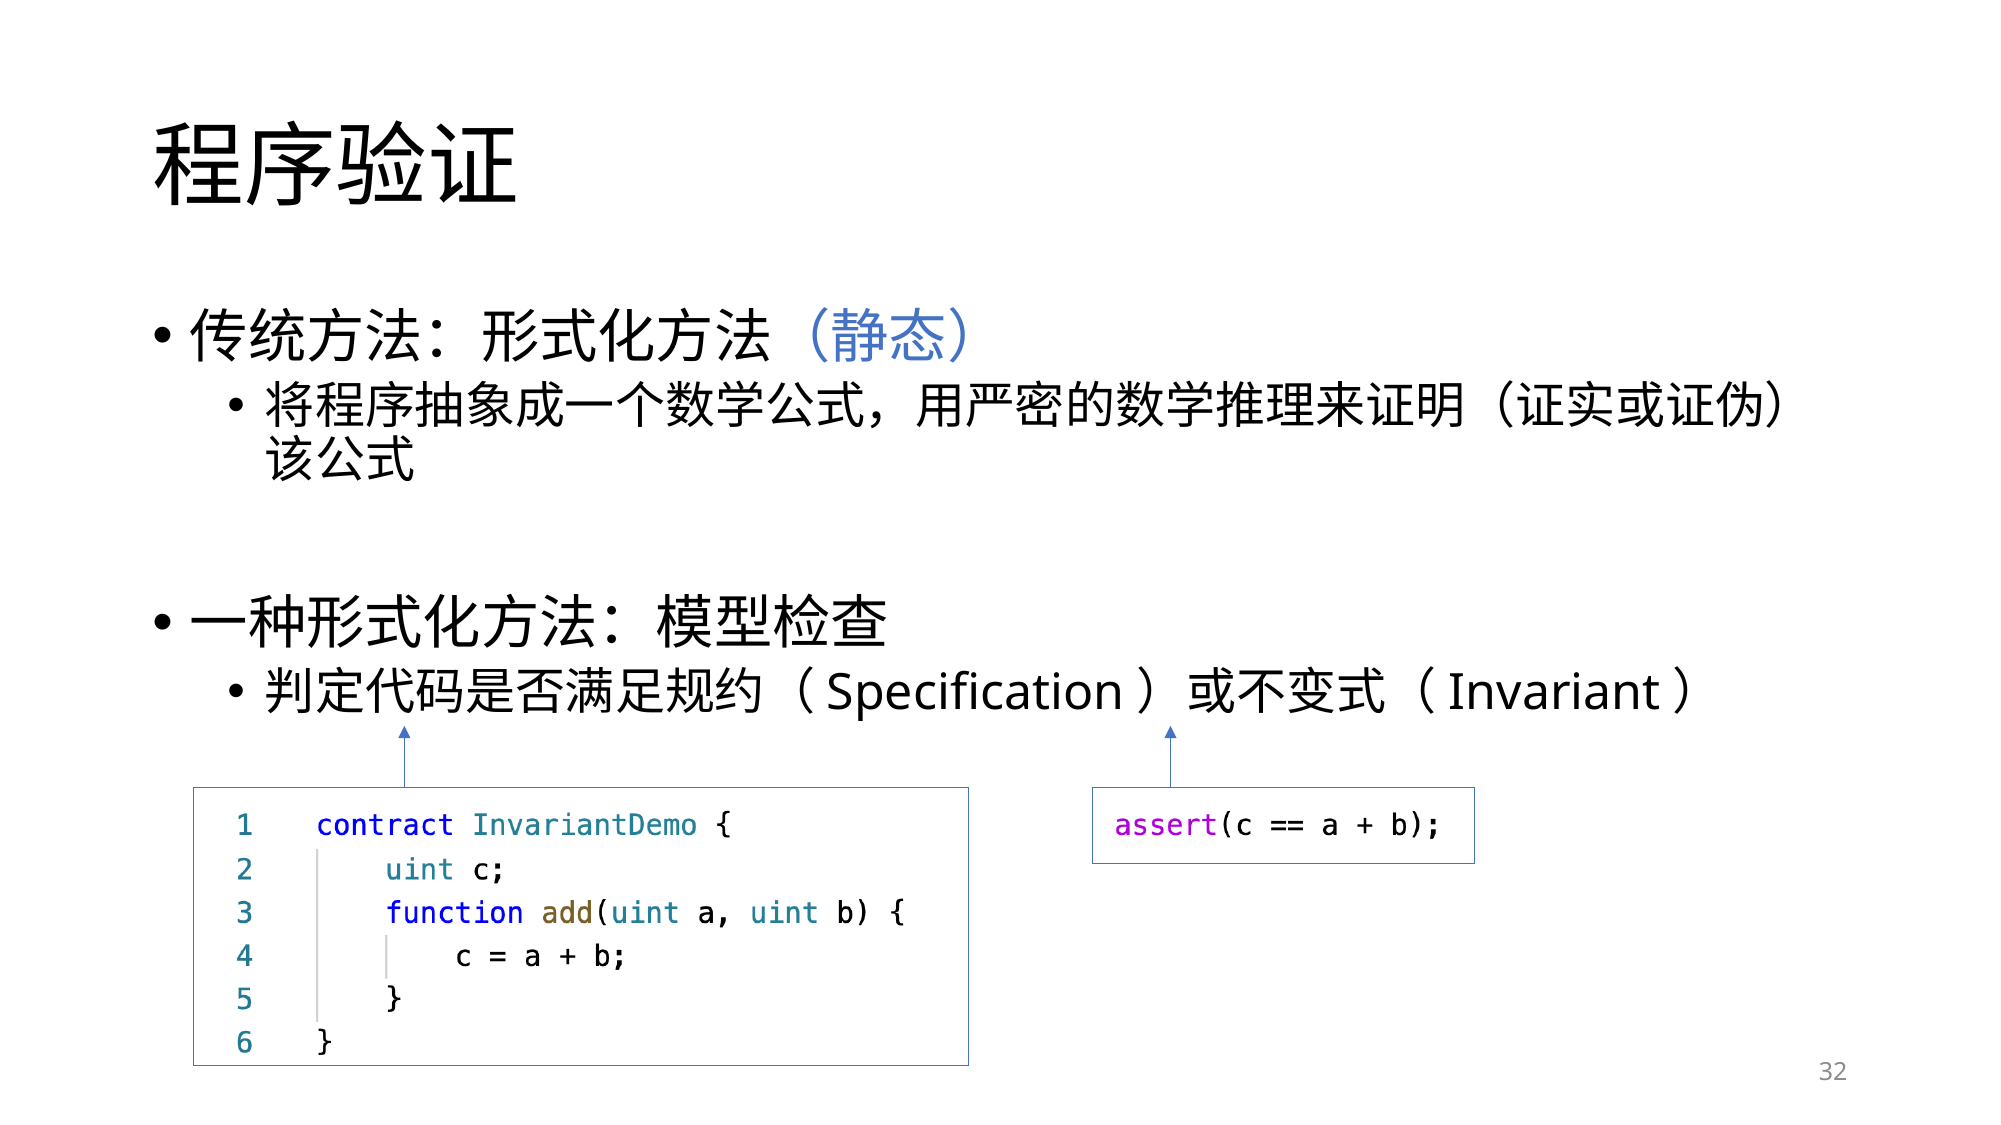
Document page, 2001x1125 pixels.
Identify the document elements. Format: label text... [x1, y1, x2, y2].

picture [193, 787, 969, 1066]
list 传统方法：形式化方法（静态） 将程序抽象成一个数学公式，用严密的数学推理来证明（证实或证伪）该公式 一种形式化方法：模型检查 判定代码是否满足规约（Specification）或不变式（Invariant） [137, 299, 1863, 1014]
slide_number 32 [1412, 1042, 1863, 1103]
title 程序验证 [137, 59, 1863, 278]
picture [1092, 787, 1475, 864]
